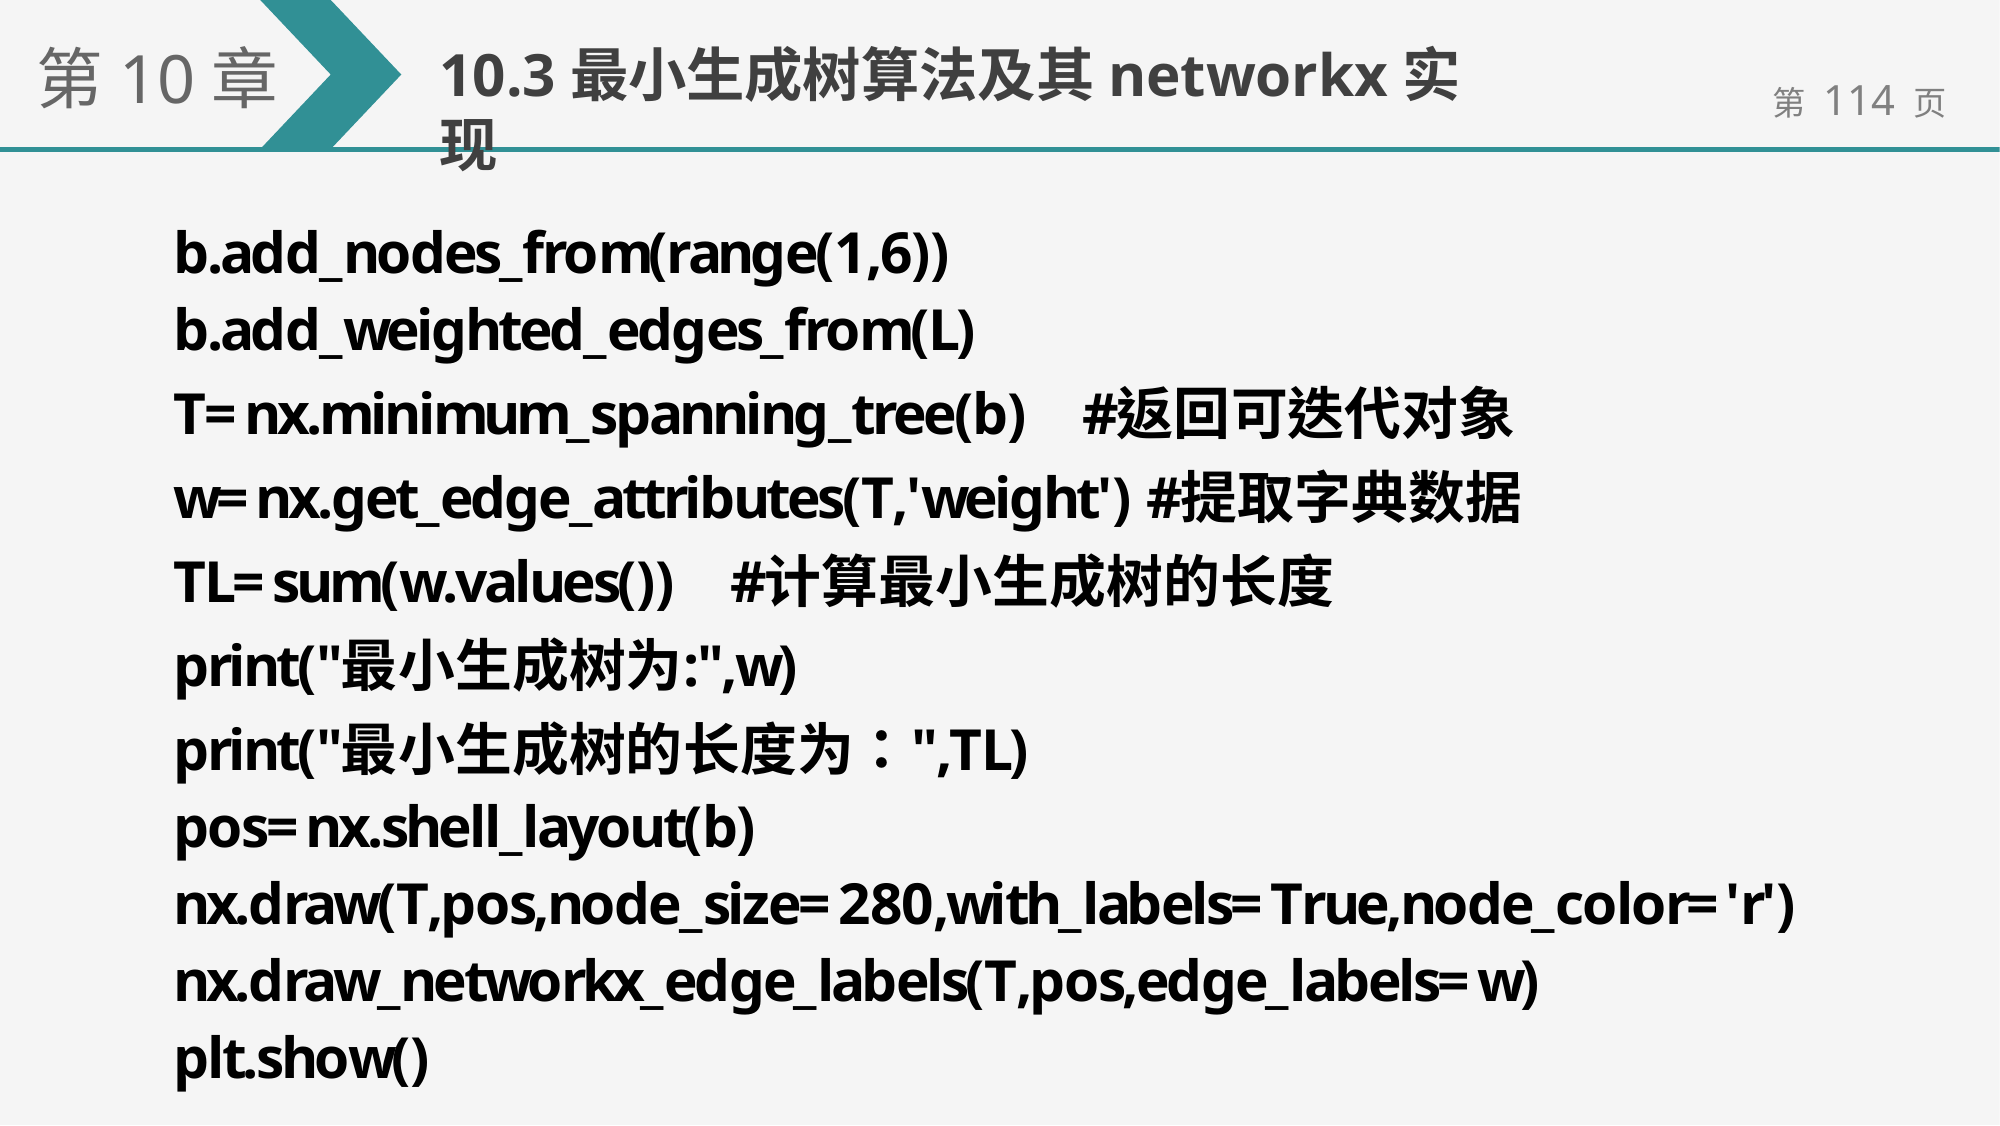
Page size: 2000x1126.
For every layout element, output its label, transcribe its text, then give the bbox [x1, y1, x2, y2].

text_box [59, 218, 1904, 1126]
text_box [258, 0, 403, 148]
text_box 10.3最小生成树算法及其networkx实现 [424, 161, 1532, 186]
text_box 第10章 [21, 29, 294, 125]
text_box 10.3最小生成树算法及其networkx实现 [424, 31, 1532, 148]
